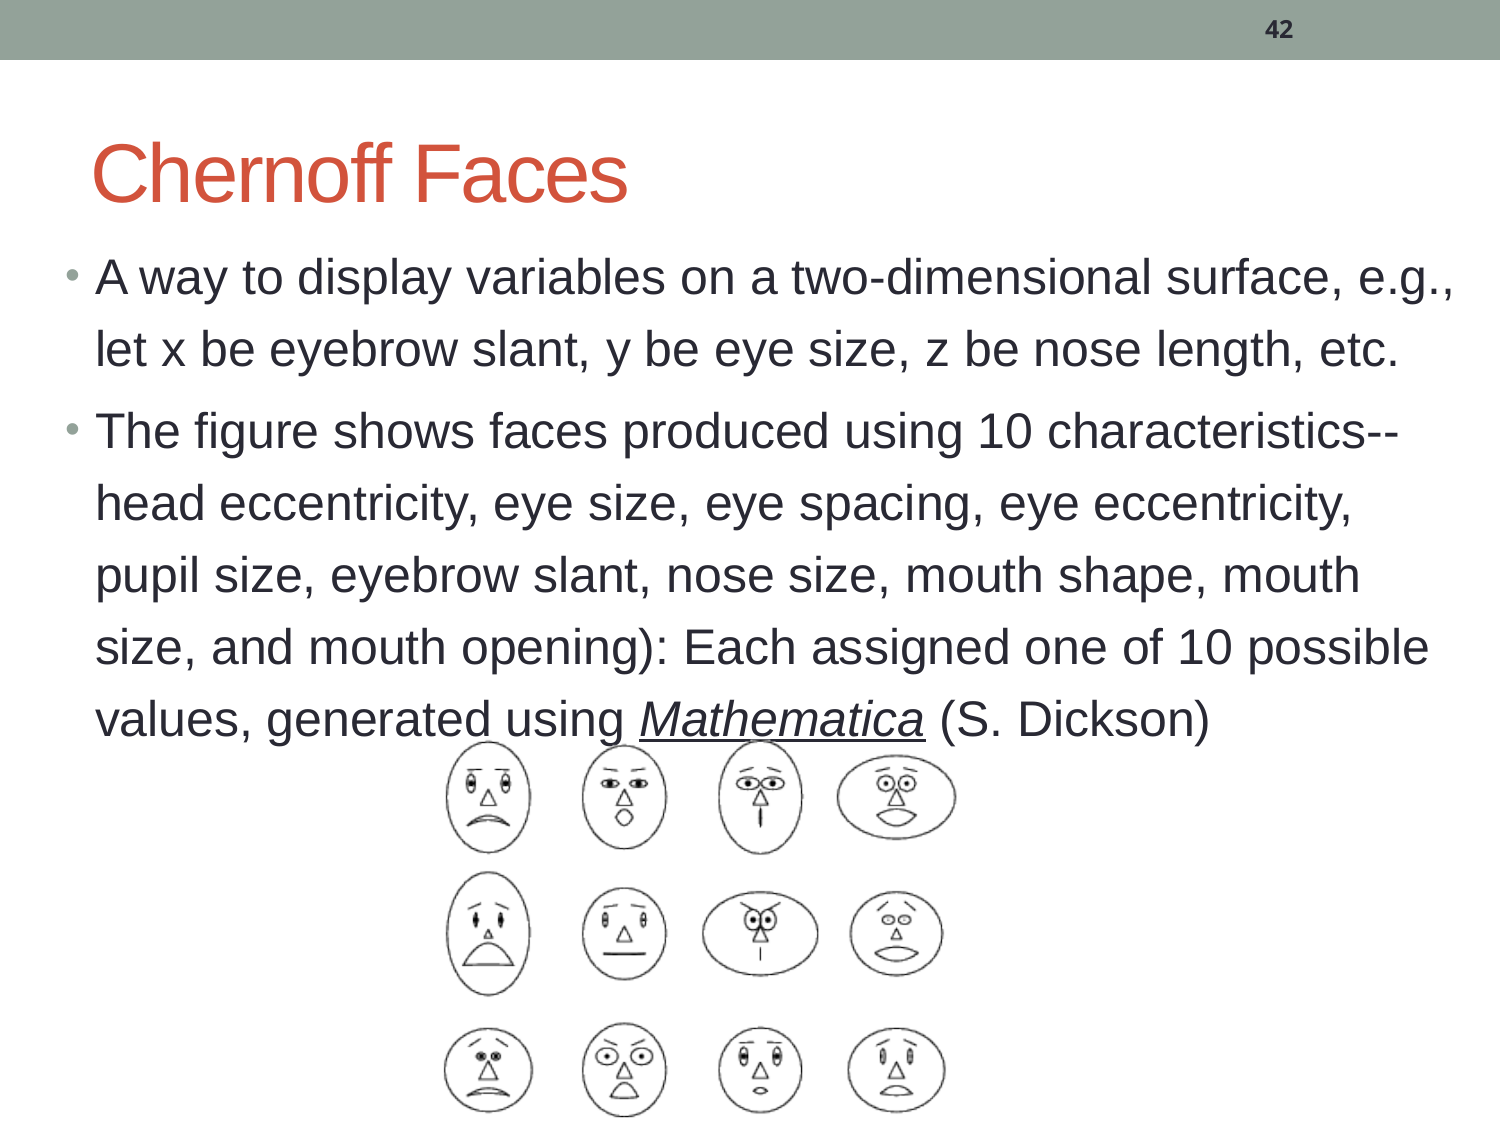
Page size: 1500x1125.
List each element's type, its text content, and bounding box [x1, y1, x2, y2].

picture [412, 724, 976, 1125]
slide_number 42 [1250, 3, 1425, 57]
list A way to display variables on a two-dimensional surface, e.g., let x be eyebrow slant, y be eye size, z be nose length, etc. The figure shows faces produced using 10 characteristics--head eccentricity, eye size, eye spacing, eye eccentricity, pupil size, eyebrow slant, nose size, mouth shape, mouth size, and mouth opening): Each assigned one of 10 possible values, generated using Mathematica (S. Dickson) [50, 224, 1475, 663]
title Chernoff Faces [75, 87, 1425, 224]
